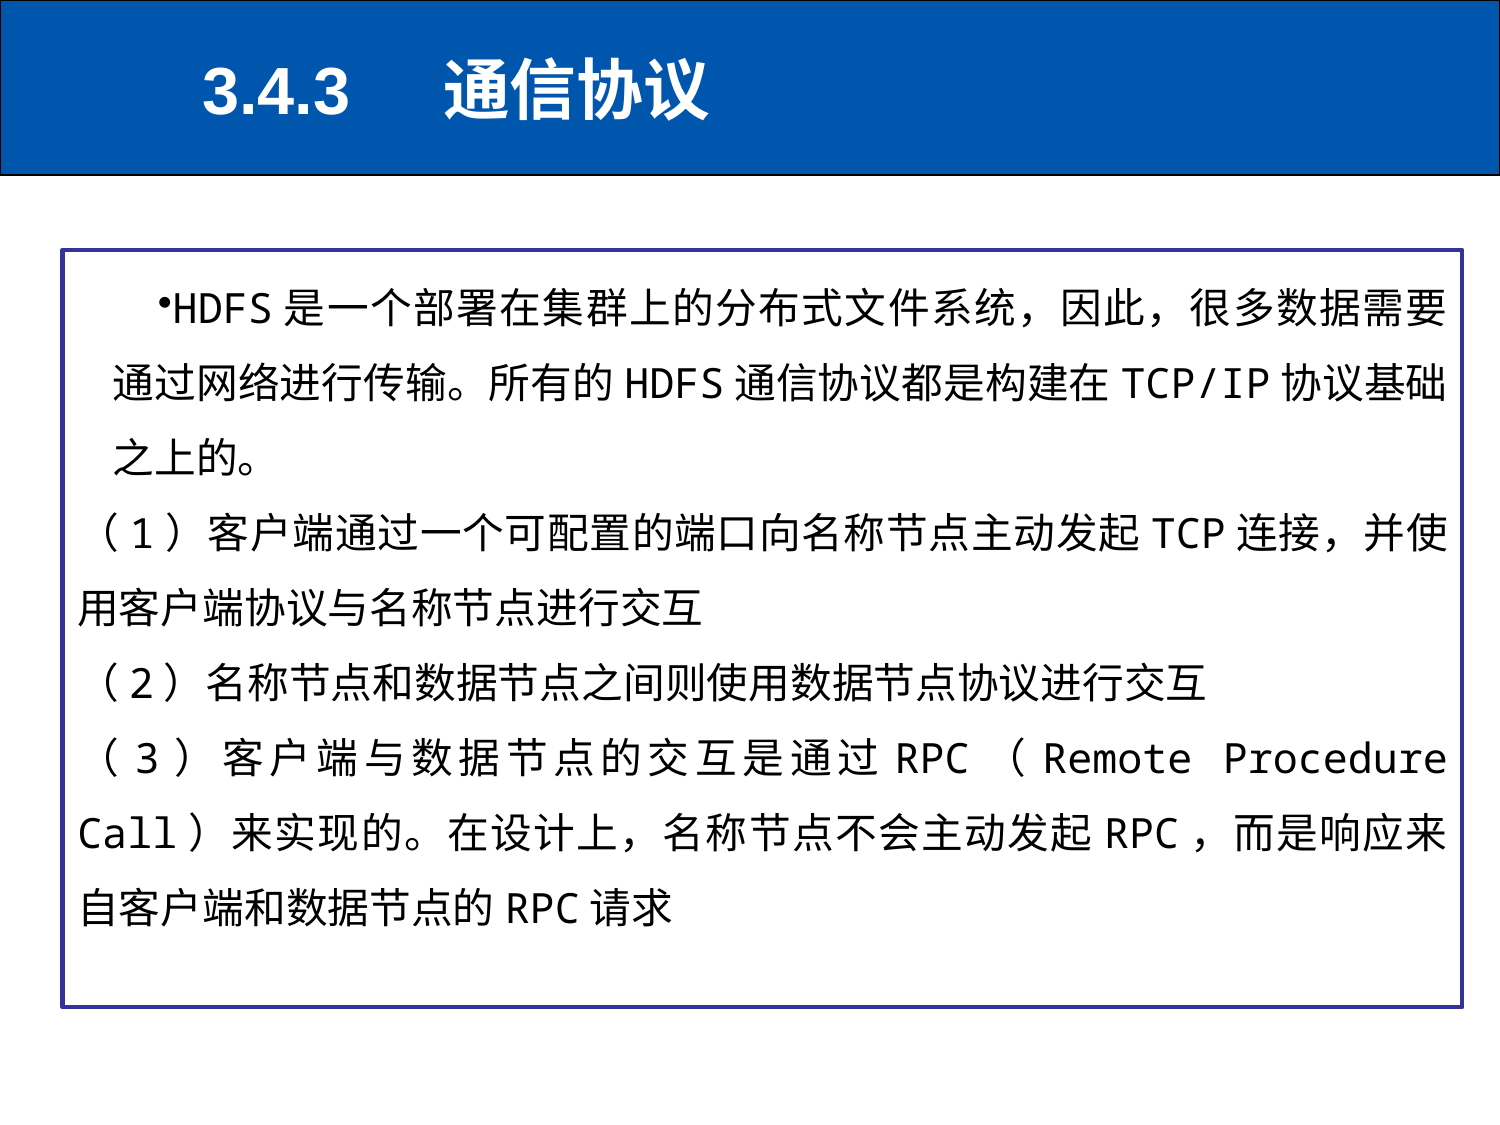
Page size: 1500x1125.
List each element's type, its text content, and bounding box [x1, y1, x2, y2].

text_box HDFS是一个部署在集群上的分布式文件系统，因此，很多数据需要通过网络进行传输。所有的HDFS通信协议都是构建在TCP/IP协议基础之上的。 （1）客户端通过一个可配置的端口向名称节点主动发起TCP连接，并使用客户端协议与名称节点进行交互 （2）名称节点和数据节点之间则使用数据节点协议进行交互 （3）客户端与数据节点的交互是通过RPC（Remote Procedure Call）来实现的。在设计上，名称节点不会主动发起RPC，而是响应来自客户端和数据节点的RPC请求 [60, 248, 1464, 1009]
title 3.4.3 通信协议 [187, 12, 1500, 163]
